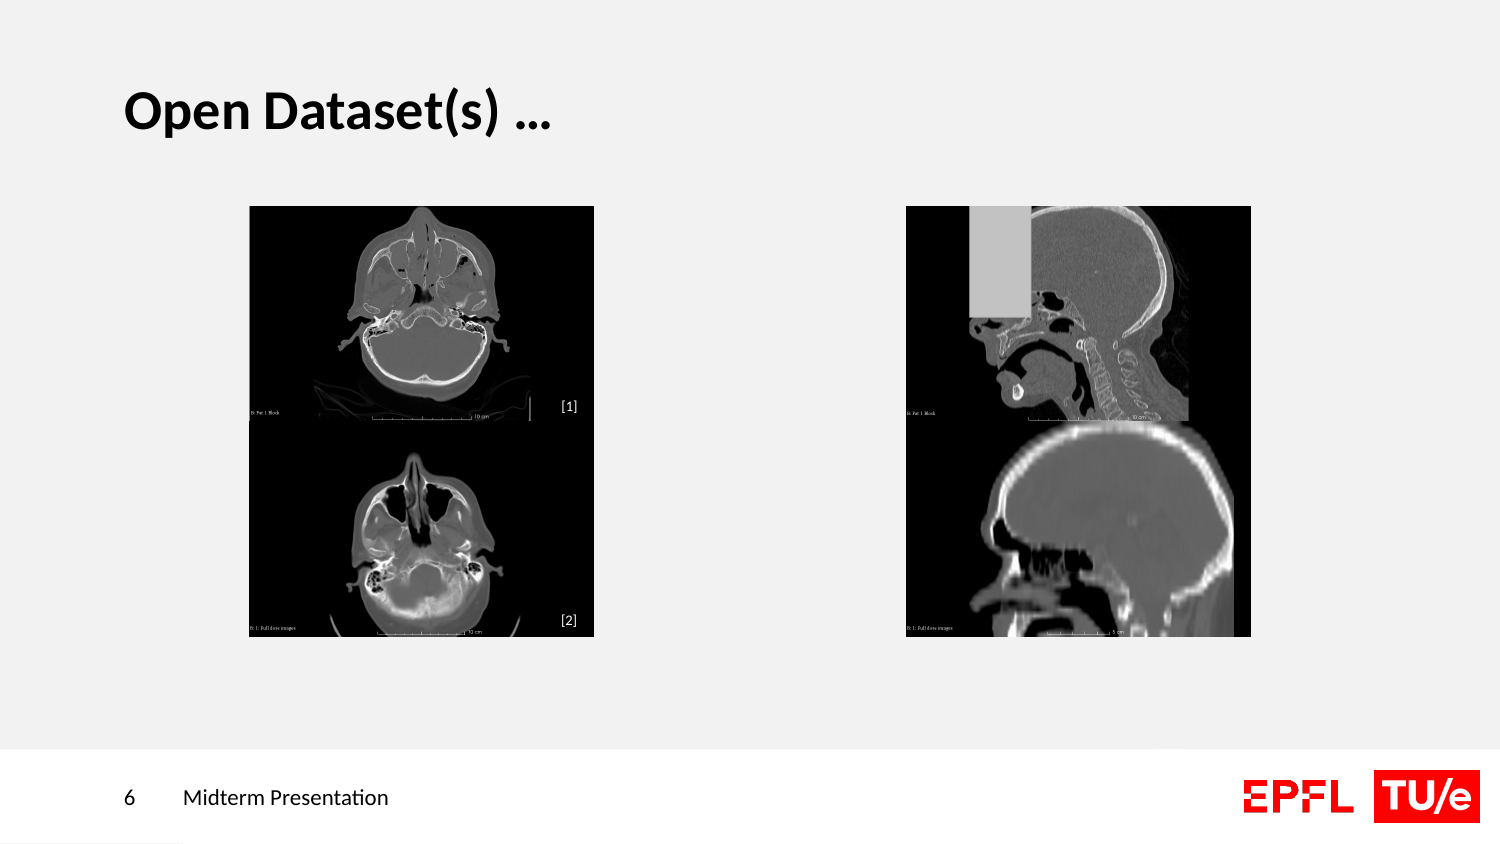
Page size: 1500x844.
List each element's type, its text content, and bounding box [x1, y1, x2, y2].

slide_number 6 [0, 749, 183, 844]
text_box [906, 206, 1251, 637]
picture [1373, 769, 1480, 823]
footer Midterm Presentation [183, 749, 1185, 844]
title Open Dataset(s) … [124, 85, 1364, 206]
picture [1230, 766, 1367, 826]
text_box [249, 206, 594, 637]
